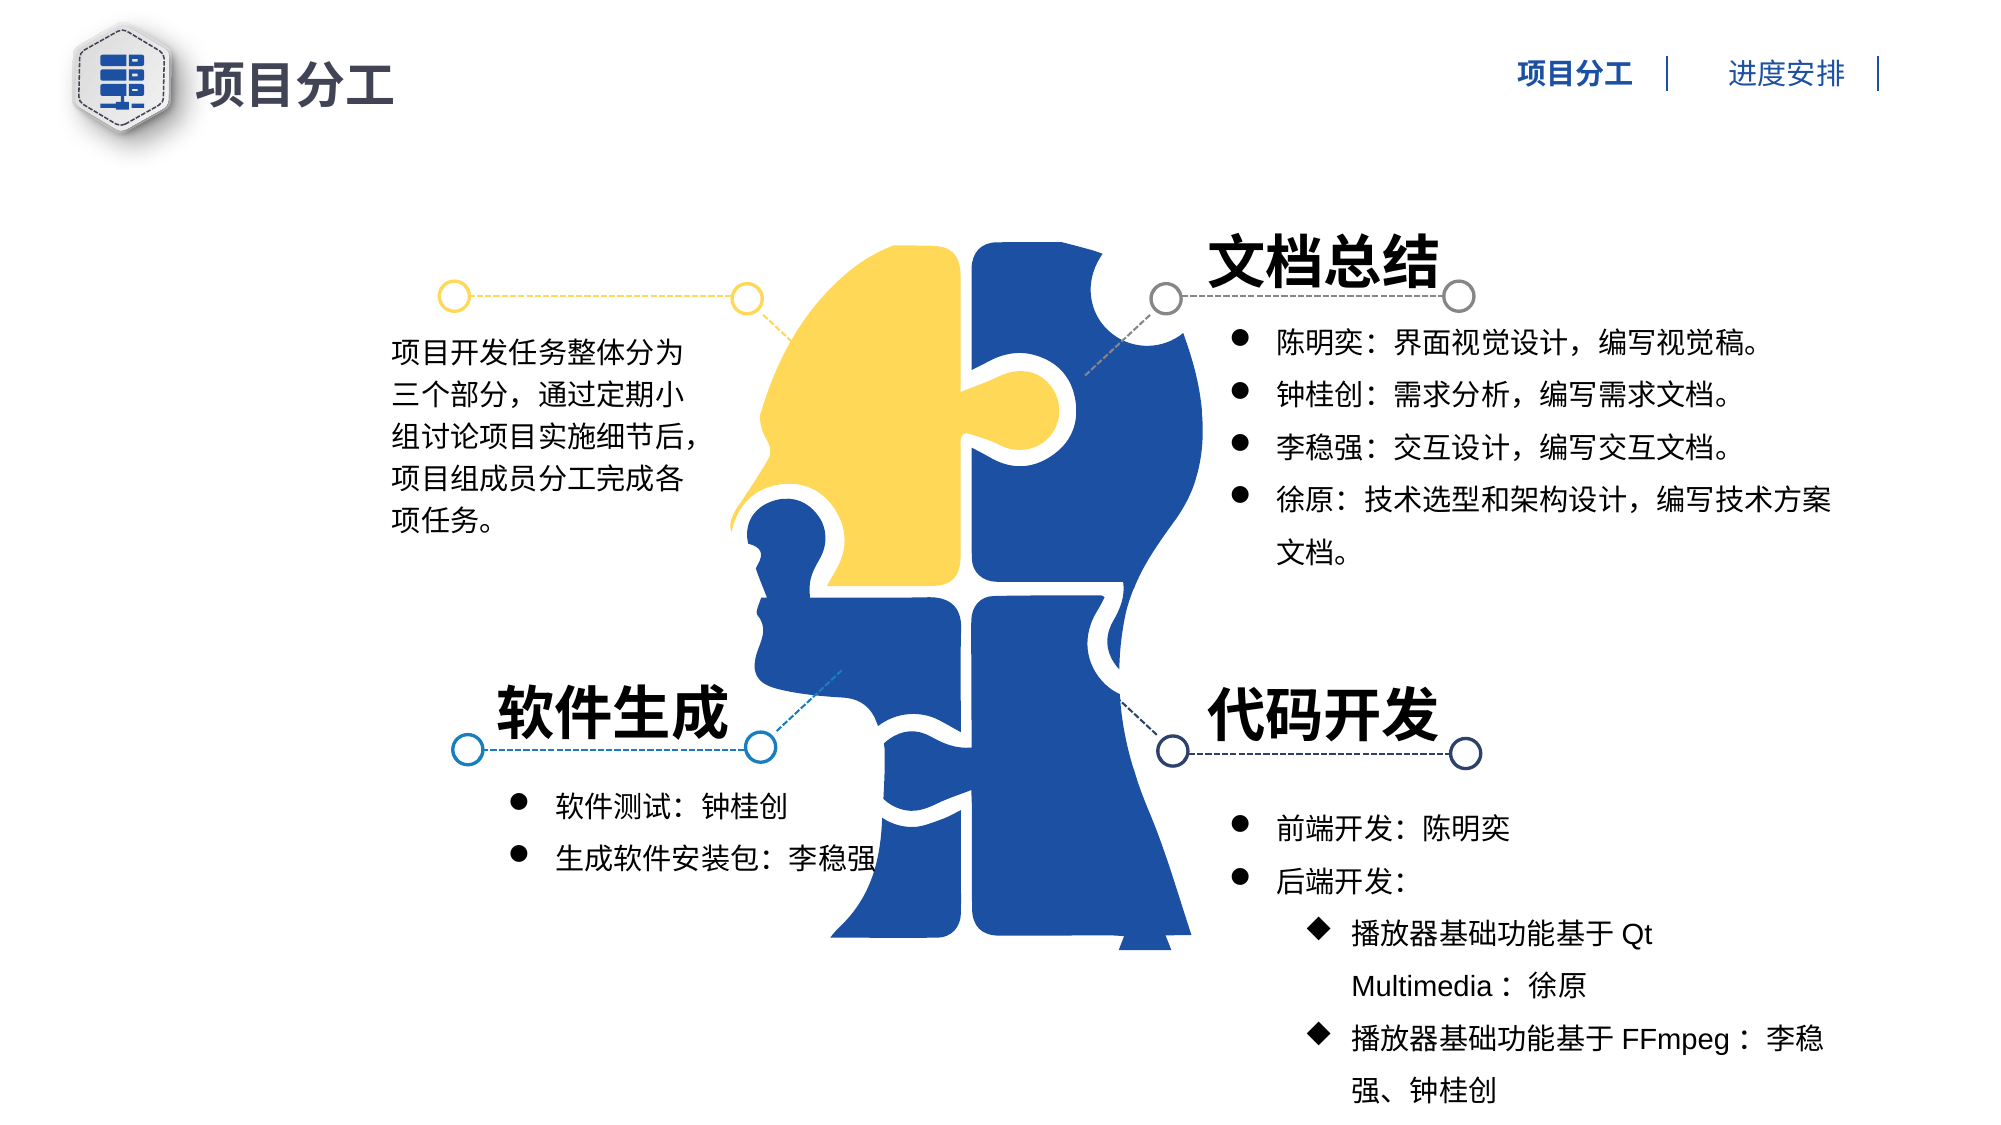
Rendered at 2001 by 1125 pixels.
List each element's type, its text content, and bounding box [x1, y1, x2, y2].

text_box [830, 894, 962, 938]
text_box 文档总结 [1192, 217, 1282, 280]
text_box 前端开发：陈明奕 后端开发： 播放器基础功能基于Qt Multimedia：徐原 播放器基础功能基于FFmpeg：李稳强、钟桂创 [1214, 785, 1853, 1123]
text_box [971, 770, 1192, 951]
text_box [1085, 280, 1475, 376]
text_box [883, 595, 1105, 762]
text_box 项目开发任务整体分为三个部分，通过定期小组讨论项目实施细节后，项目组成员分工完成各项任务。 [377, 320, 712, 625]
text_box 进度安排 [1713, 48, 1861, 98]
text_box 陈明奕：界面视觉设计，编写视觉稿。 钟桂创：需求分析，编写需求文档。 李稳强：交互设计，编写交互文档。 徐原：技术选型和架构设计，编写技术方案文档。 [1214, 298, 1853, 570]
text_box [451, 670, 842, 766]
text_box 项目分工 [184, 47, 549, 119]
text_box [747, 498, 962, 733]
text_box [66, 28, 177, 128]
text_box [438, 280, 829, 376]
text_box 软件测试：钟桂创 生成软件安装包：李稳强 [493, 762, 1132, 894]
text_box [730, 245, 1060, 587]
text_box 项目分工 [1502, 48, 1650, 98]
text_box [971, 242, 1203, 670]
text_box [1091, 674, 1482, 770]
